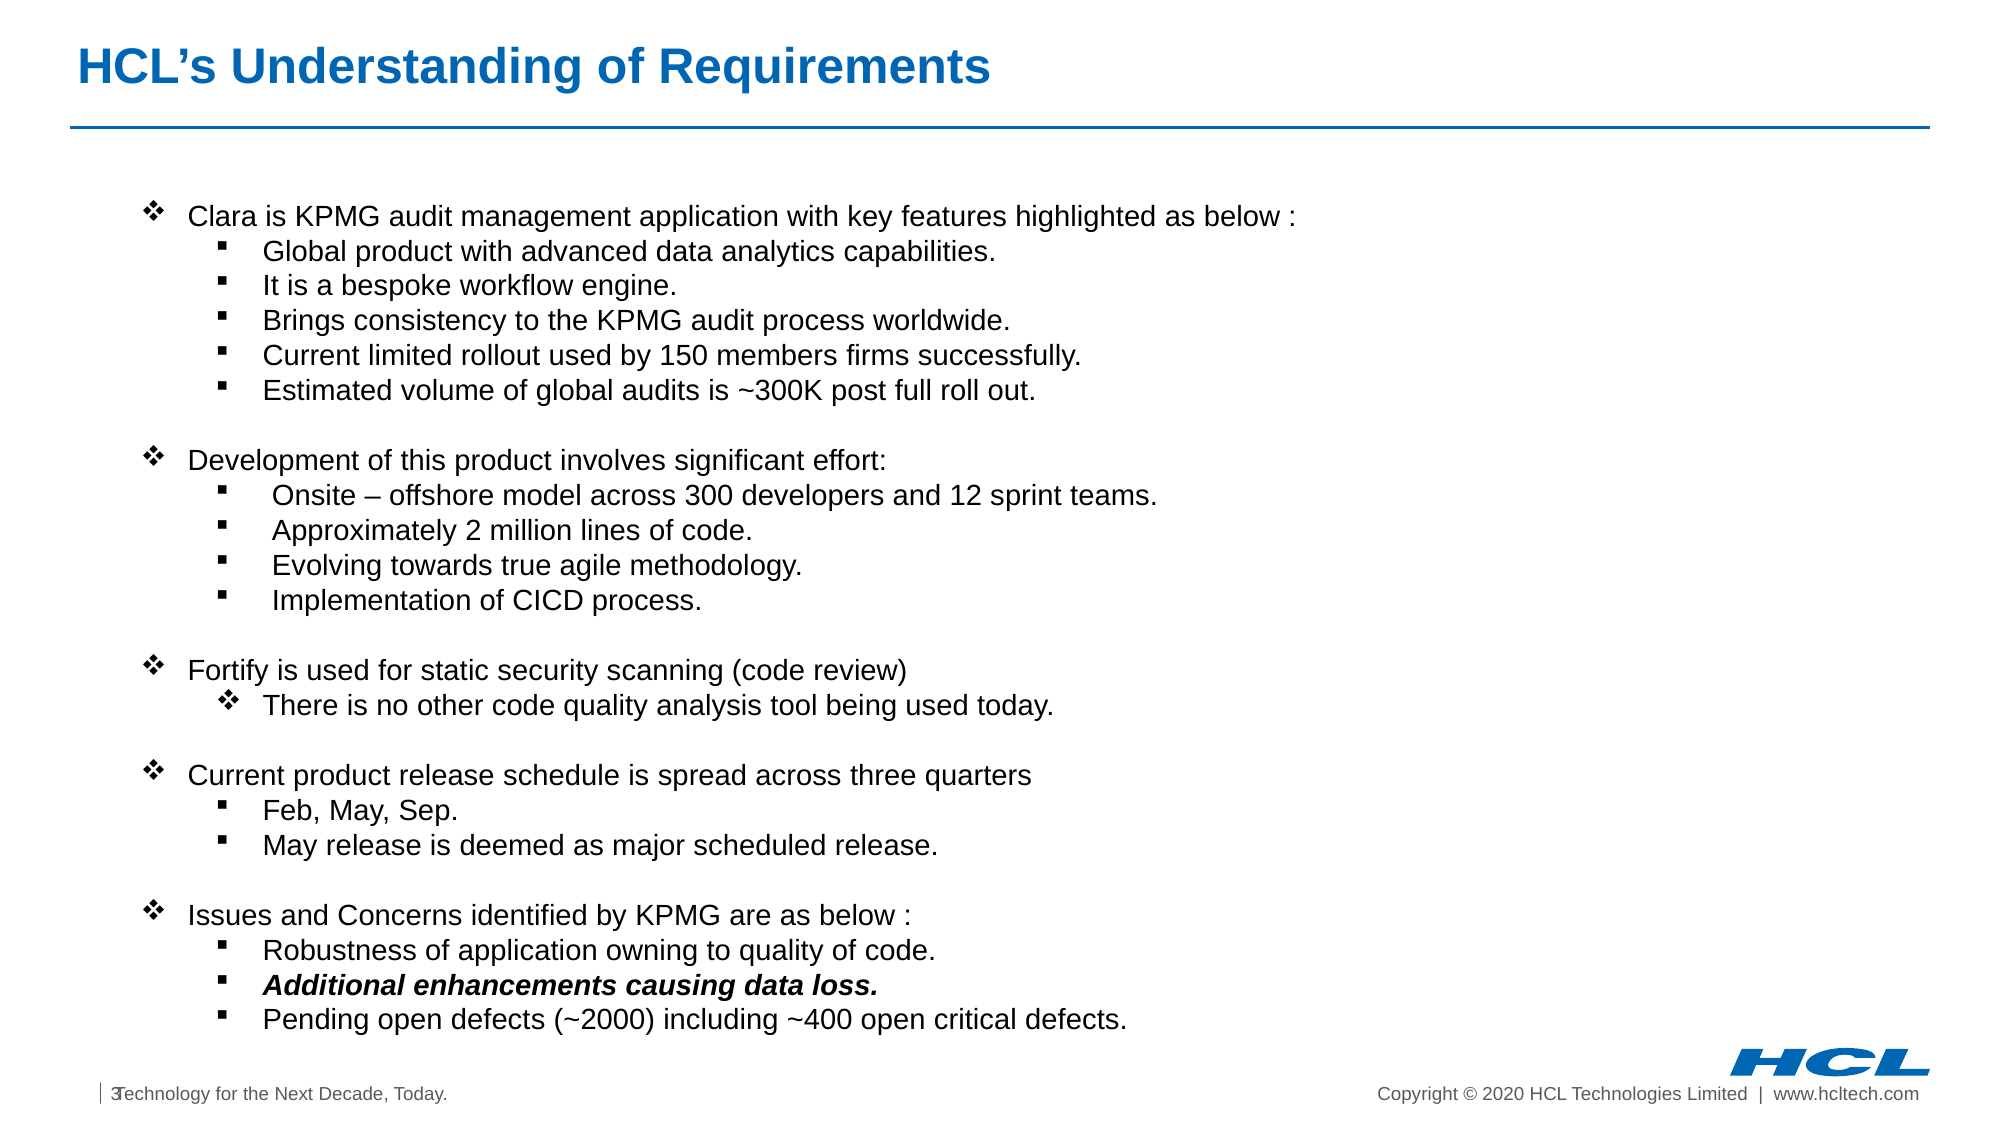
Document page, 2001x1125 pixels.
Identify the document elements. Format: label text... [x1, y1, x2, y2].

title HCL’s Understanding of Requirements [69, 3, 1931, 124]
text_box Clara is KPMG audit management application with key features highlighted as below : Global product with advanced data analytics capabilities. It is a bespoke workflow engine. Brings consistency to the KPMG audit process worldwide. Current limited rollout used by 150 members firms successfully. Estimated volume of global audits is ~300K post full roll out. Development of this product involves significant effort: Onsite – offshore model across 300 developers and 12 sprint teams. Approximately 2 million lines of code. Evolving towards true agile methodology. Implementation of CICD process. Fortify is used for static security scanning (code review) There is no other code quality analysis tool being used today. Current product release schedule is spread across three quarters Feb, May, Sep. May release is deemed as major scheduled release. Issues and Concerns identified by KPMG are as below : Robustness of application owning to quality of code. Additional enhancements causing data loss. Pending open defects (~2000) including ~400 open critical defects. [125, 189, 1951, 1089]
